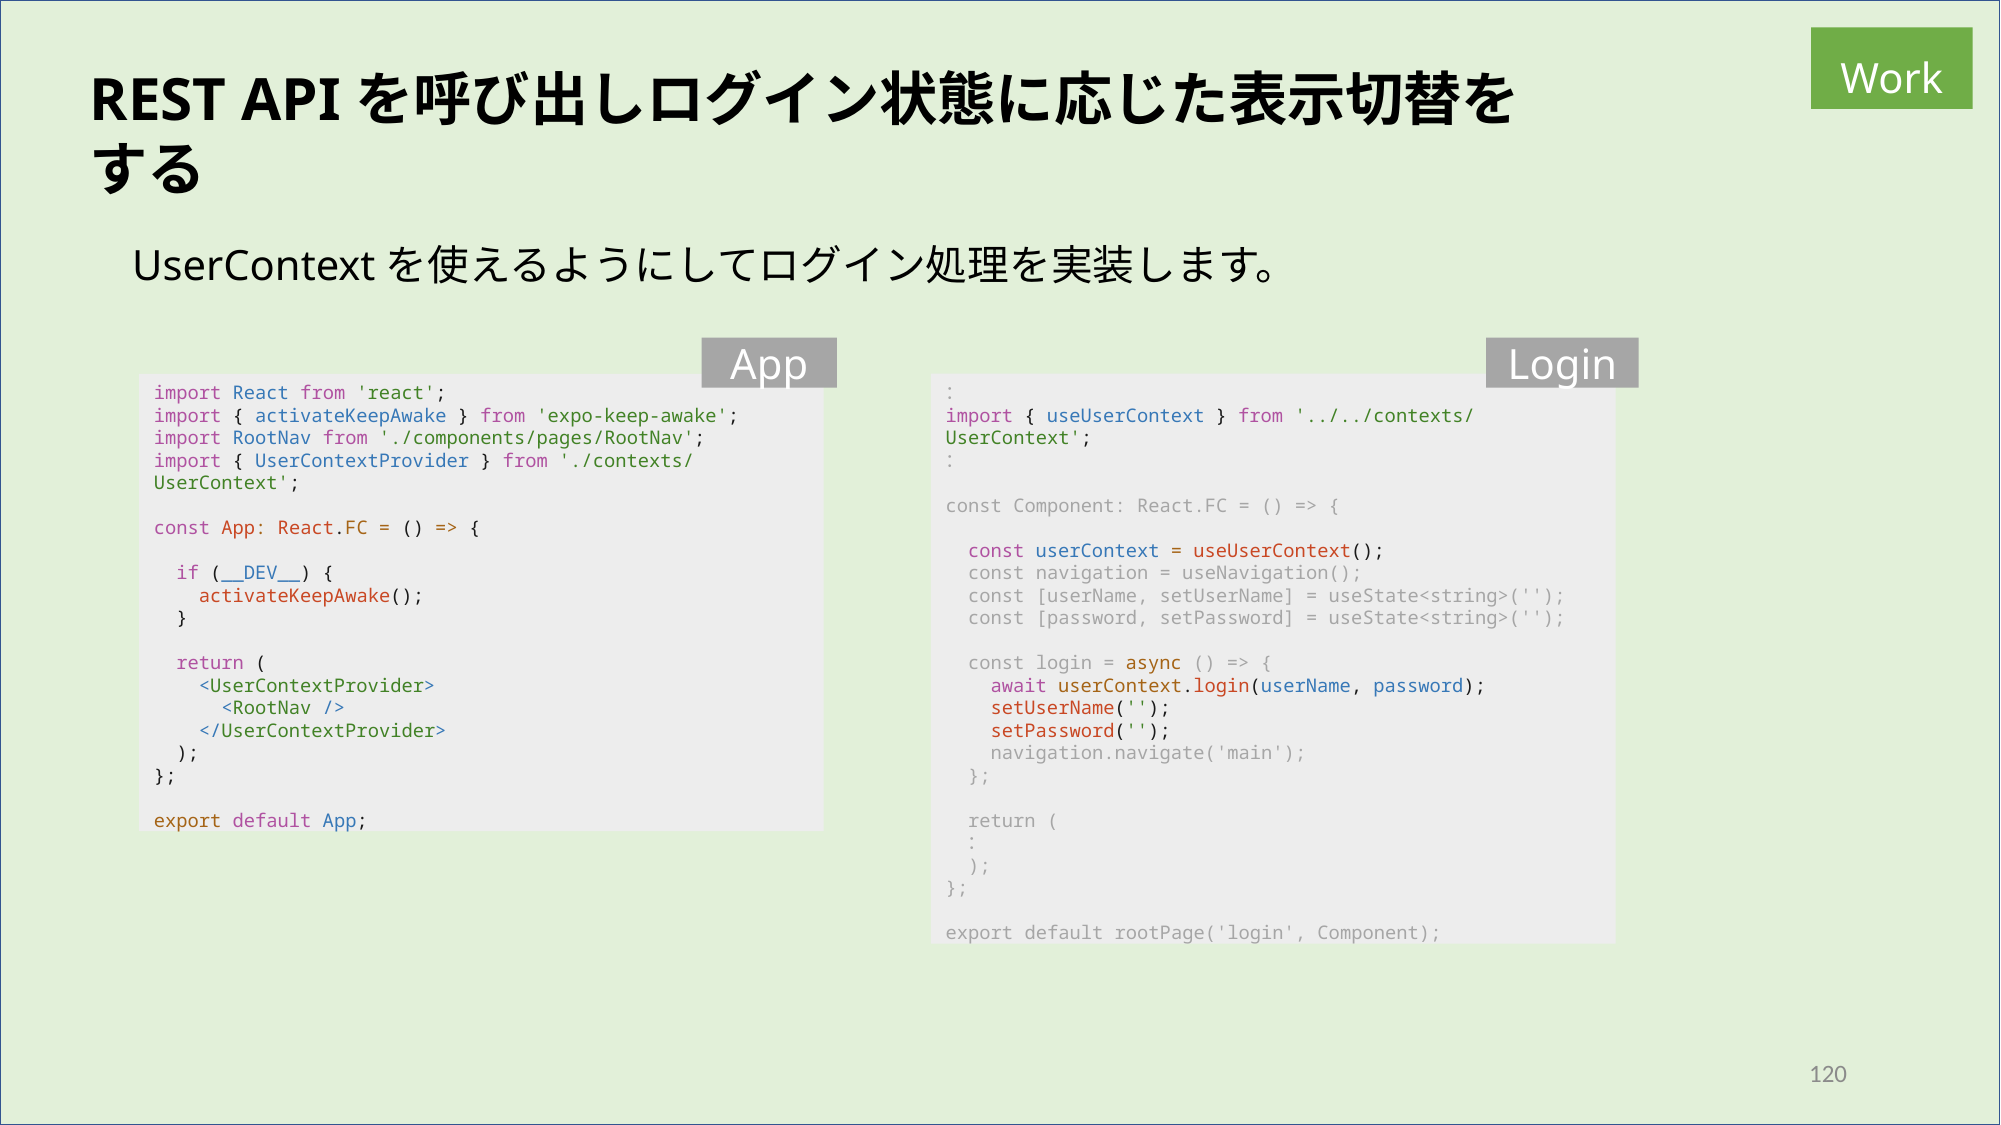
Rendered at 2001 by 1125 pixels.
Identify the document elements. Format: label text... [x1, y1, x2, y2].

text_box UserContextを使えるようにしてログイン処理を実装します。 [117, 214, 1904, 363]
text_box REST APIを呼び出しログイン状態に応じた表示切替をする [74, 54, 1563, 210]
text_box import React from 'react'; import { activateKeepAwake } from 'expo-keep-awake'; import RootNav from './components/pages/RootNav'; import { UserContextProvider } from './contexts/UserContext'; const App: React.FC = () => { if (__DEV__) { activateKeepAwake(); } return ( <UserContextProvider> <RootNav /> </UserContextProvider> ); }; export default App; [139, 373, 824, 832]
text_box Login [1486, 337, 1639, 388]
slide_number 120 [1412, 1042, 1863, 1103]
text_box ： import { useUserContext } from '../../contexts/UserContext'; ： const Component: React.FC = () => { const userContext = useUserContext(); const navigation = useNavigation(); const [userName, setUserName] = useState<string>(''); const [password, setPassword] = useState<string>(''); const login = async () => { await userContext.login(userName, password); setUserName(''); setPassword(''); navigation.navigate('main'); }; return ( ： ); }; export default rootPage('login', Component); [930, 373, 1616, 944]
text_box [0, 0, 2000, 1125]
text_box App [701, 337, 837, 388]
text_box Work [1811, 27, 1973, 109]
